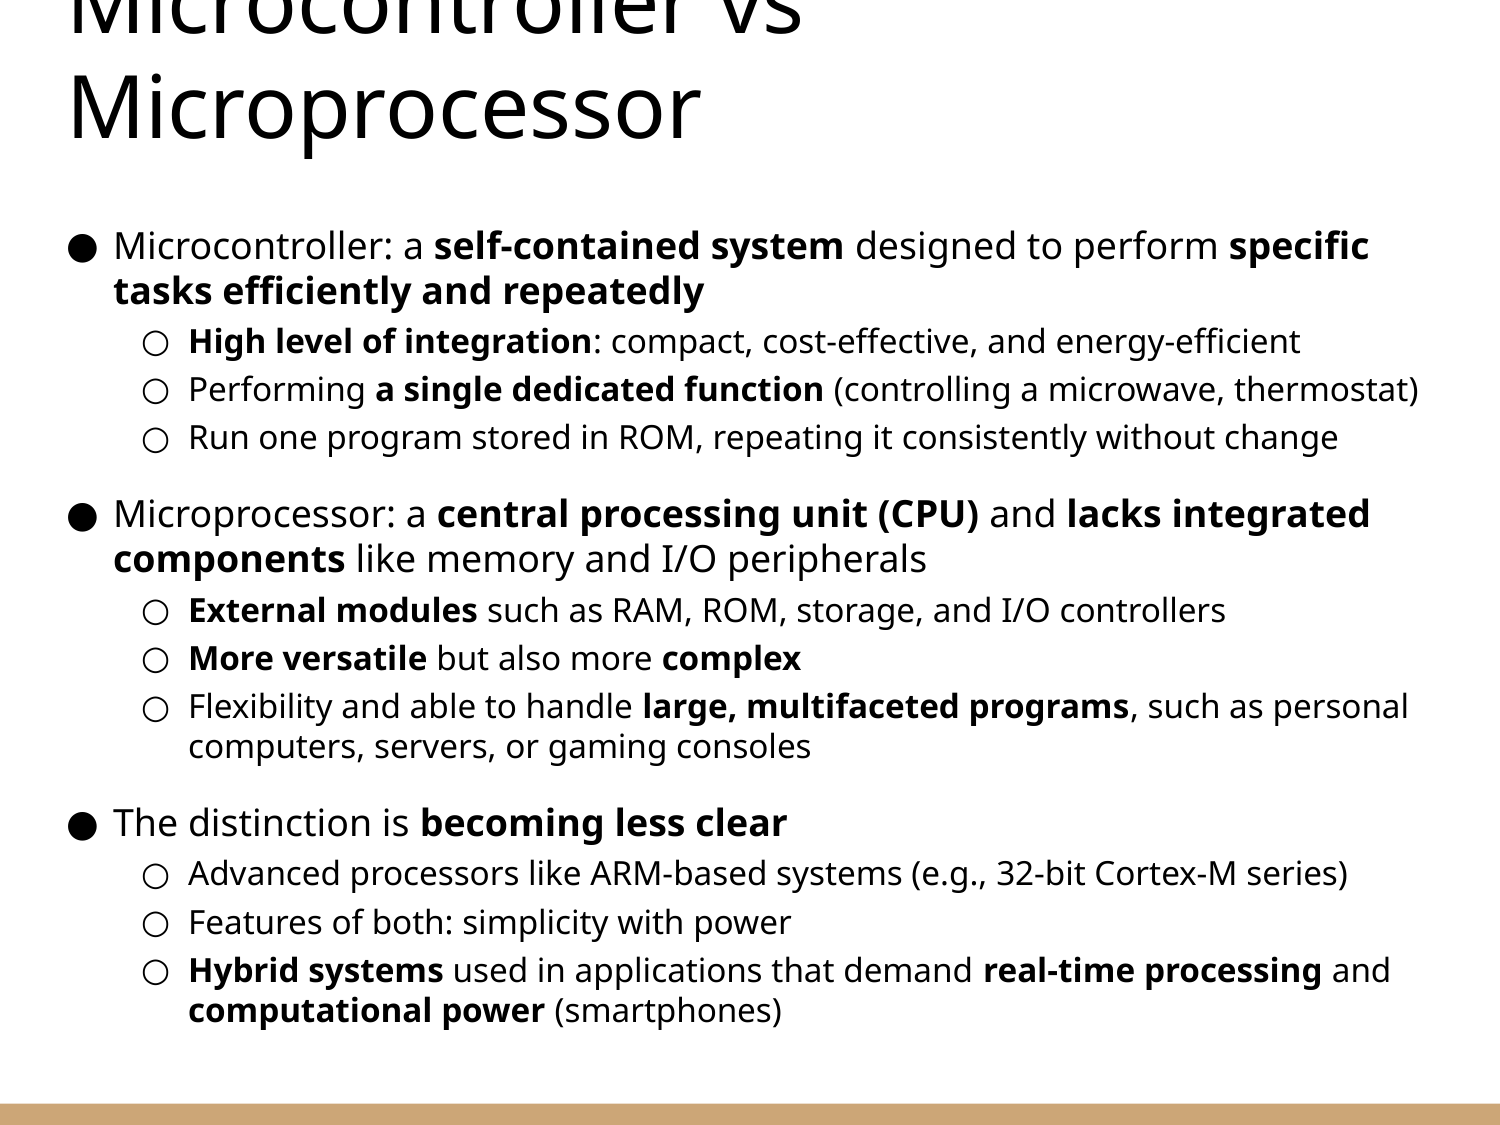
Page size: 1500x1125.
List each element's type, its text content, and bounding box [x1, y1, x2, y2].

list Microcontroller: a self-contained system designed to perform specific tasks efficiently and repeatedly High level of integration: compact, cost-effective, and energy-efficient Performing a single dedicated function (controlling a microwave, thermostat) Run one program stored in ROM, repeating it consistently without change Microprocessor: a central processing unit (CPU) and lacks integrated components like memory and I/O peripherals External modules such as RAM, ROM, storage, and I/O controllers More versatile but also more complex Flexibility and able to handle large, multifaceted programs, such as personal computers, servers, or gaming consoles The distinction is becoming less clear Advanced processors like ARM-based systems (e.g., 32-bit Cortex-M series) Features of both: simplicity with power Hybrid systems used in applications that demand real-time processing and computational power (smartphones) [51, 206, 1449, 1042]
title Microcontroller vs Microprocessor [51, 69, 1449, 172]
